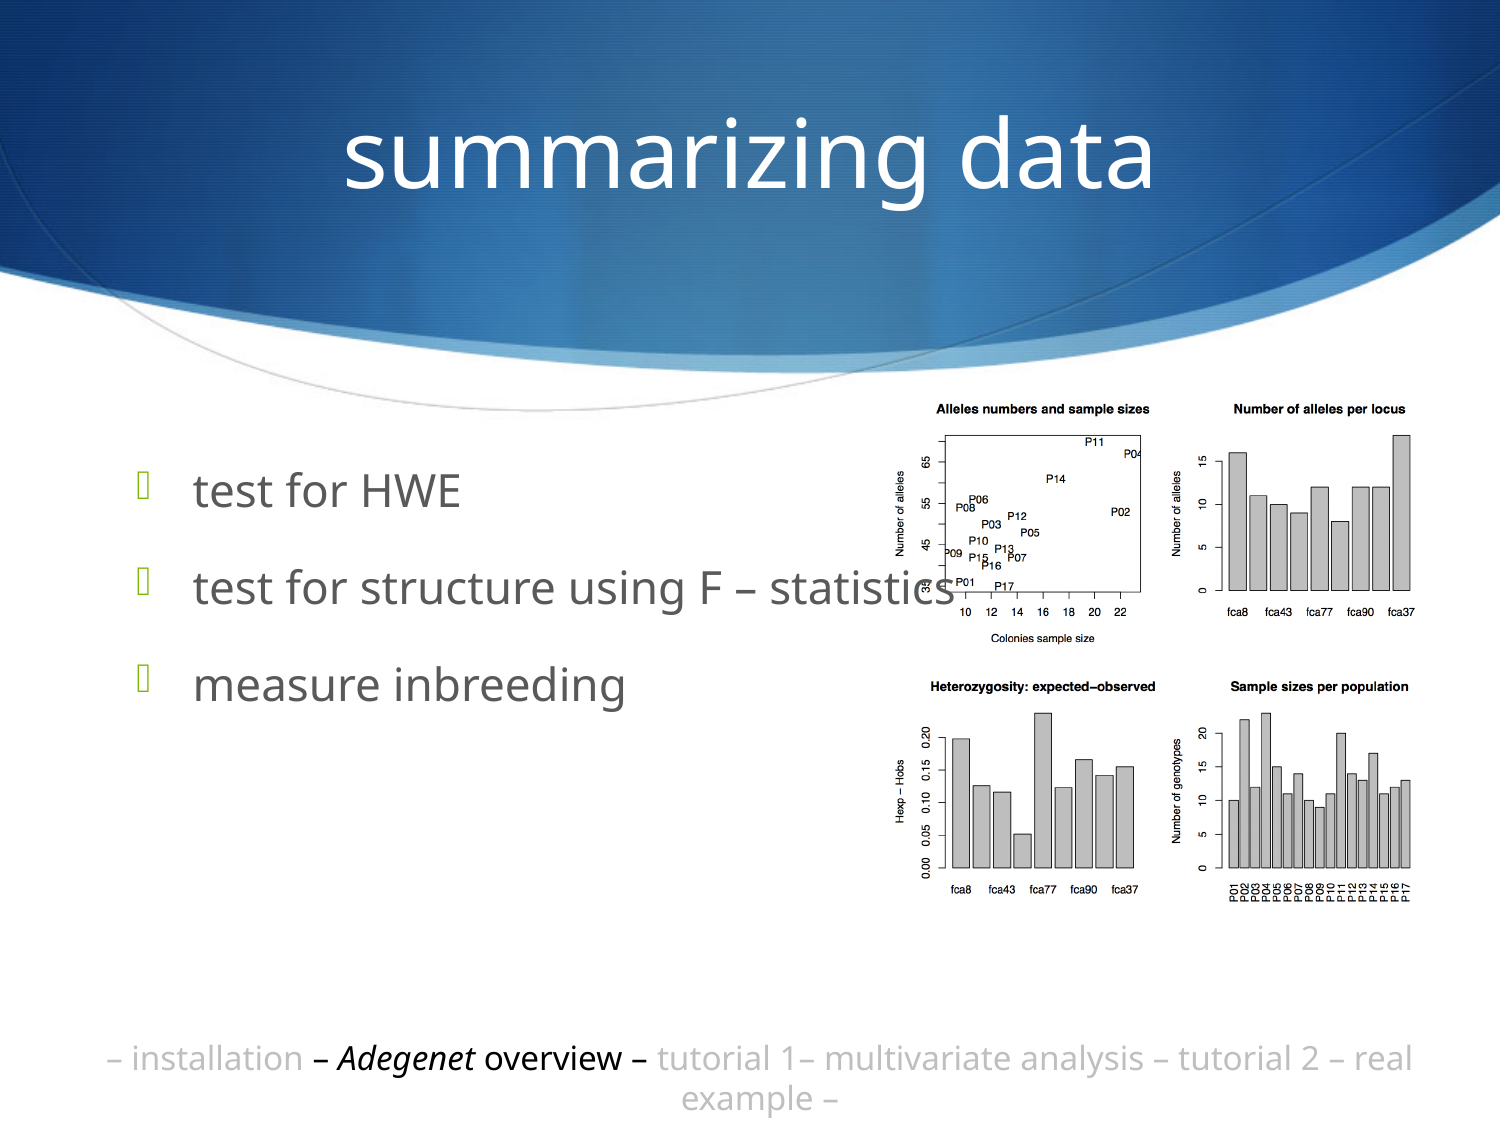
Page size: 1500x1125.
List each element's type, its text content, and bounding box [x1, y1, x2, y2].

list test for HWE test for structure using F – statistics measure inbreeding [121, 454, 1379, 991]
title summarizing data [75, 56, 1425, 245]
picture [0, 0, 1500, 1125]
text_box – installation – Adegenet overview – tutorial 1– multivariate analysis – tutorial 2 – real example – [20, 1029, 1500, 1108]
